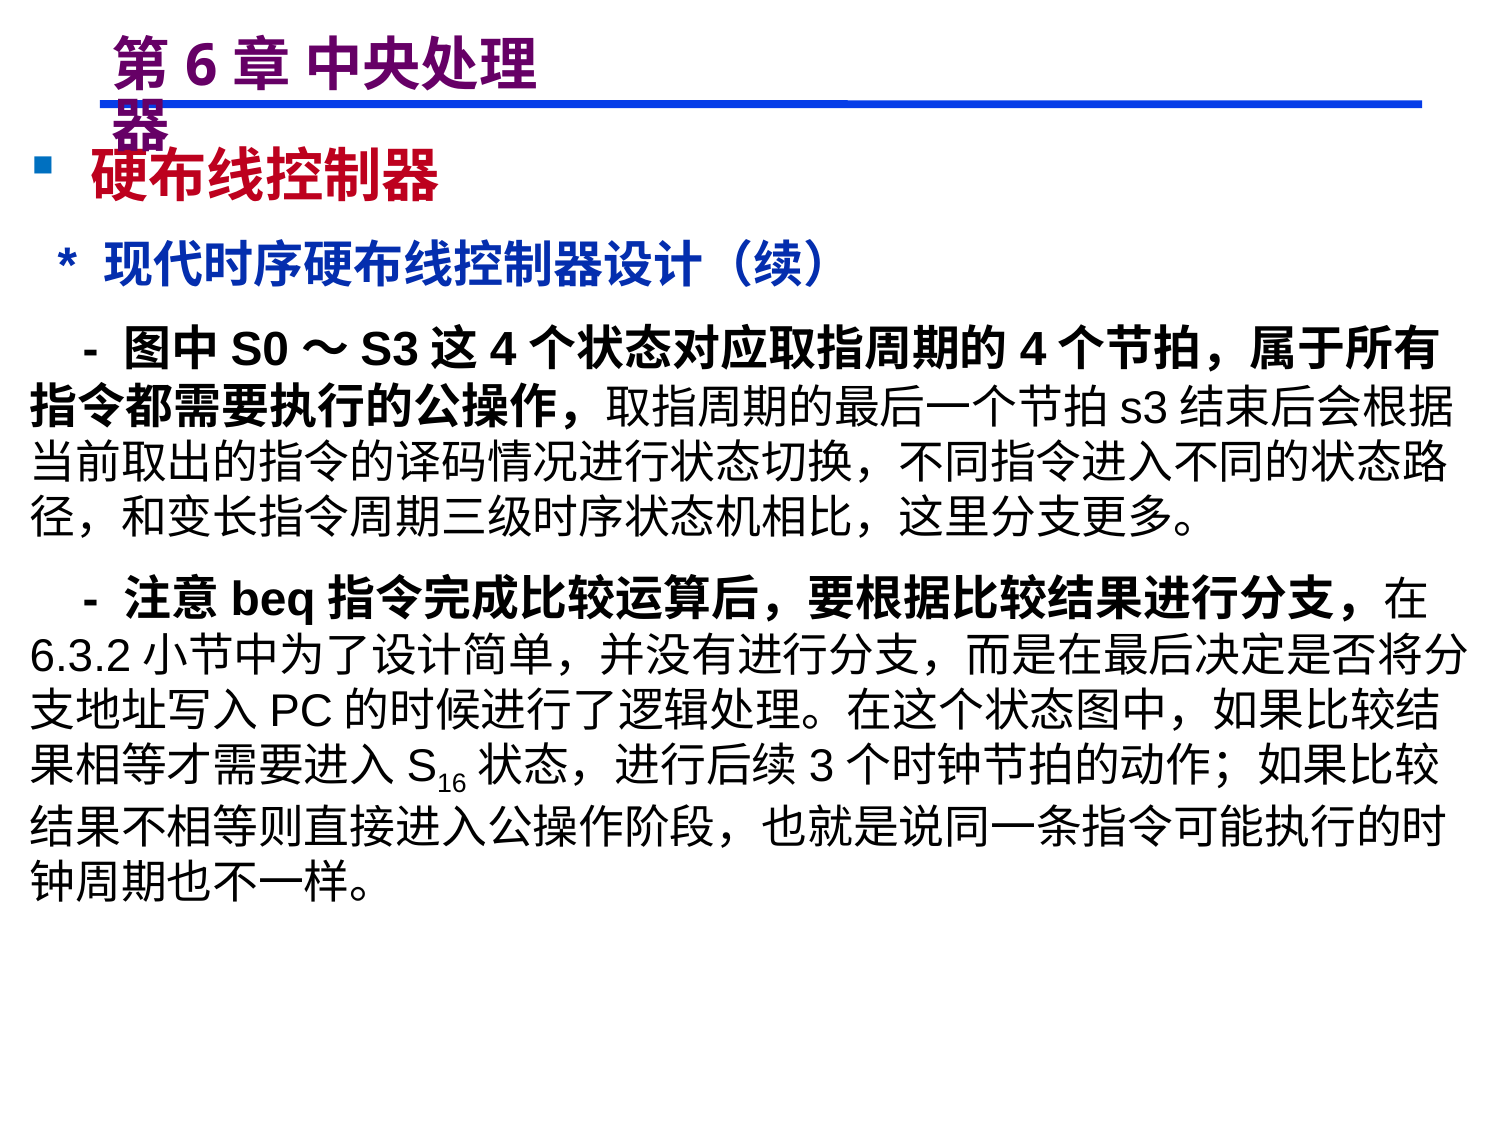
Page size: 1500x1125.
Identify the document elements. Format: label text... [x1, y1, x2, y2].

title 第6章 中央处理器 [100, 32, 593, 230]
subtitle 硬布线控制器 * 现代时序硬布线控制器设计（续） - 图中S0～S3这4个状态对应取指周期的4个节拍，属于所有指令都需要执行的公操作，取指周期的最后一个节拍s3结束后会根据当前取出的指令的译码情况进行状态切换，不同指令进入不同的状态路径，和变长指令周期三级时序状态机相比，这里分支更多。 - 注意beq指令完成比较运算后，要根据比较结果进行分支，在6.3.2小节中为了设计简单，并没有进行分支，而是在最后决定是否将分支地址写入PC的时候进行了逻辑处理。在这个状态图中，如果比较结果相等才需要进入S16状态，进行后续3个时钟节拍的动作；如果比较结果不相等则直接进入公操作阶段，也就是说同一条指令可能执行的时钟周期也不一样。 [14, 129, 1486, 941]
